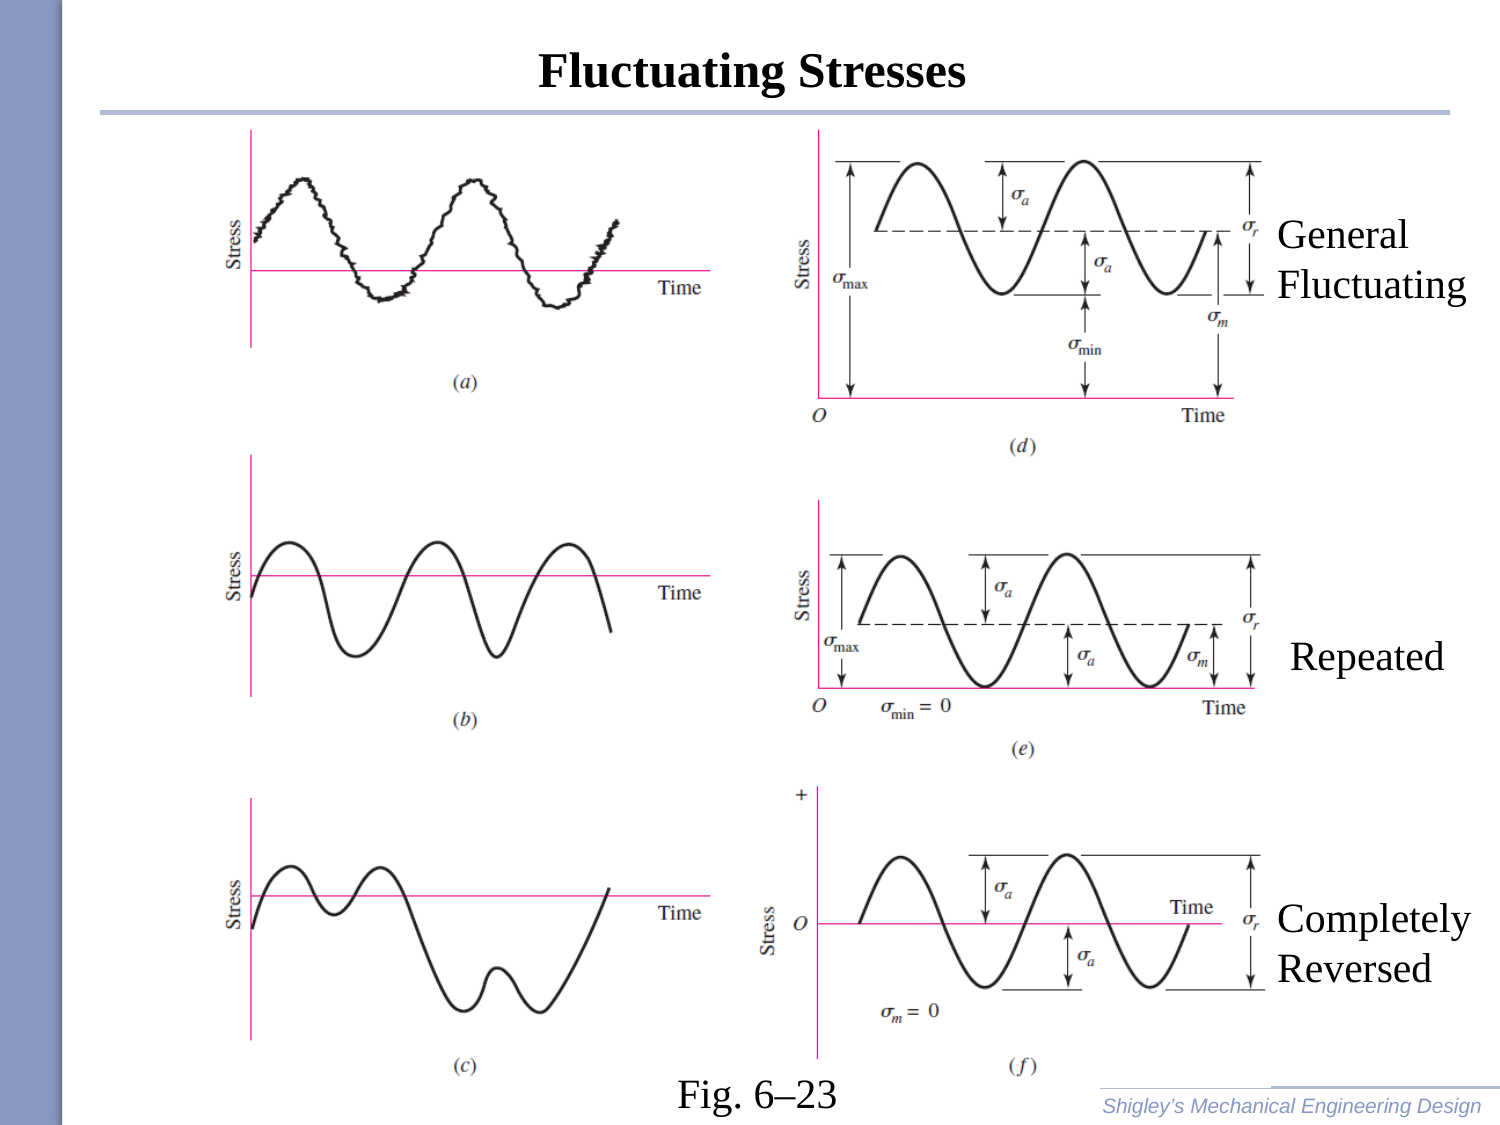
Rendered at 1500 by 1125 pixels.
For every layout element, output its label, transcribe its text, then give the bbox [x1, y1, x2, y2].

title Fluctuating Stresses [137, 30, 1368, 106]
text_box General Fluctuating [1276, 199, 1500, 315]
footer Shigley’s Mechanical Engineering Design [1087, 1074, 1500, 1125]
text_box Fig. 6–23 [662, 1096, 875, 1125]
text_box Completely Reversed [1276, 883, 1500, 999]
text_box Repeated [1276, 621, 1500, 687]
picture [224, 124, 1272, 1088]
